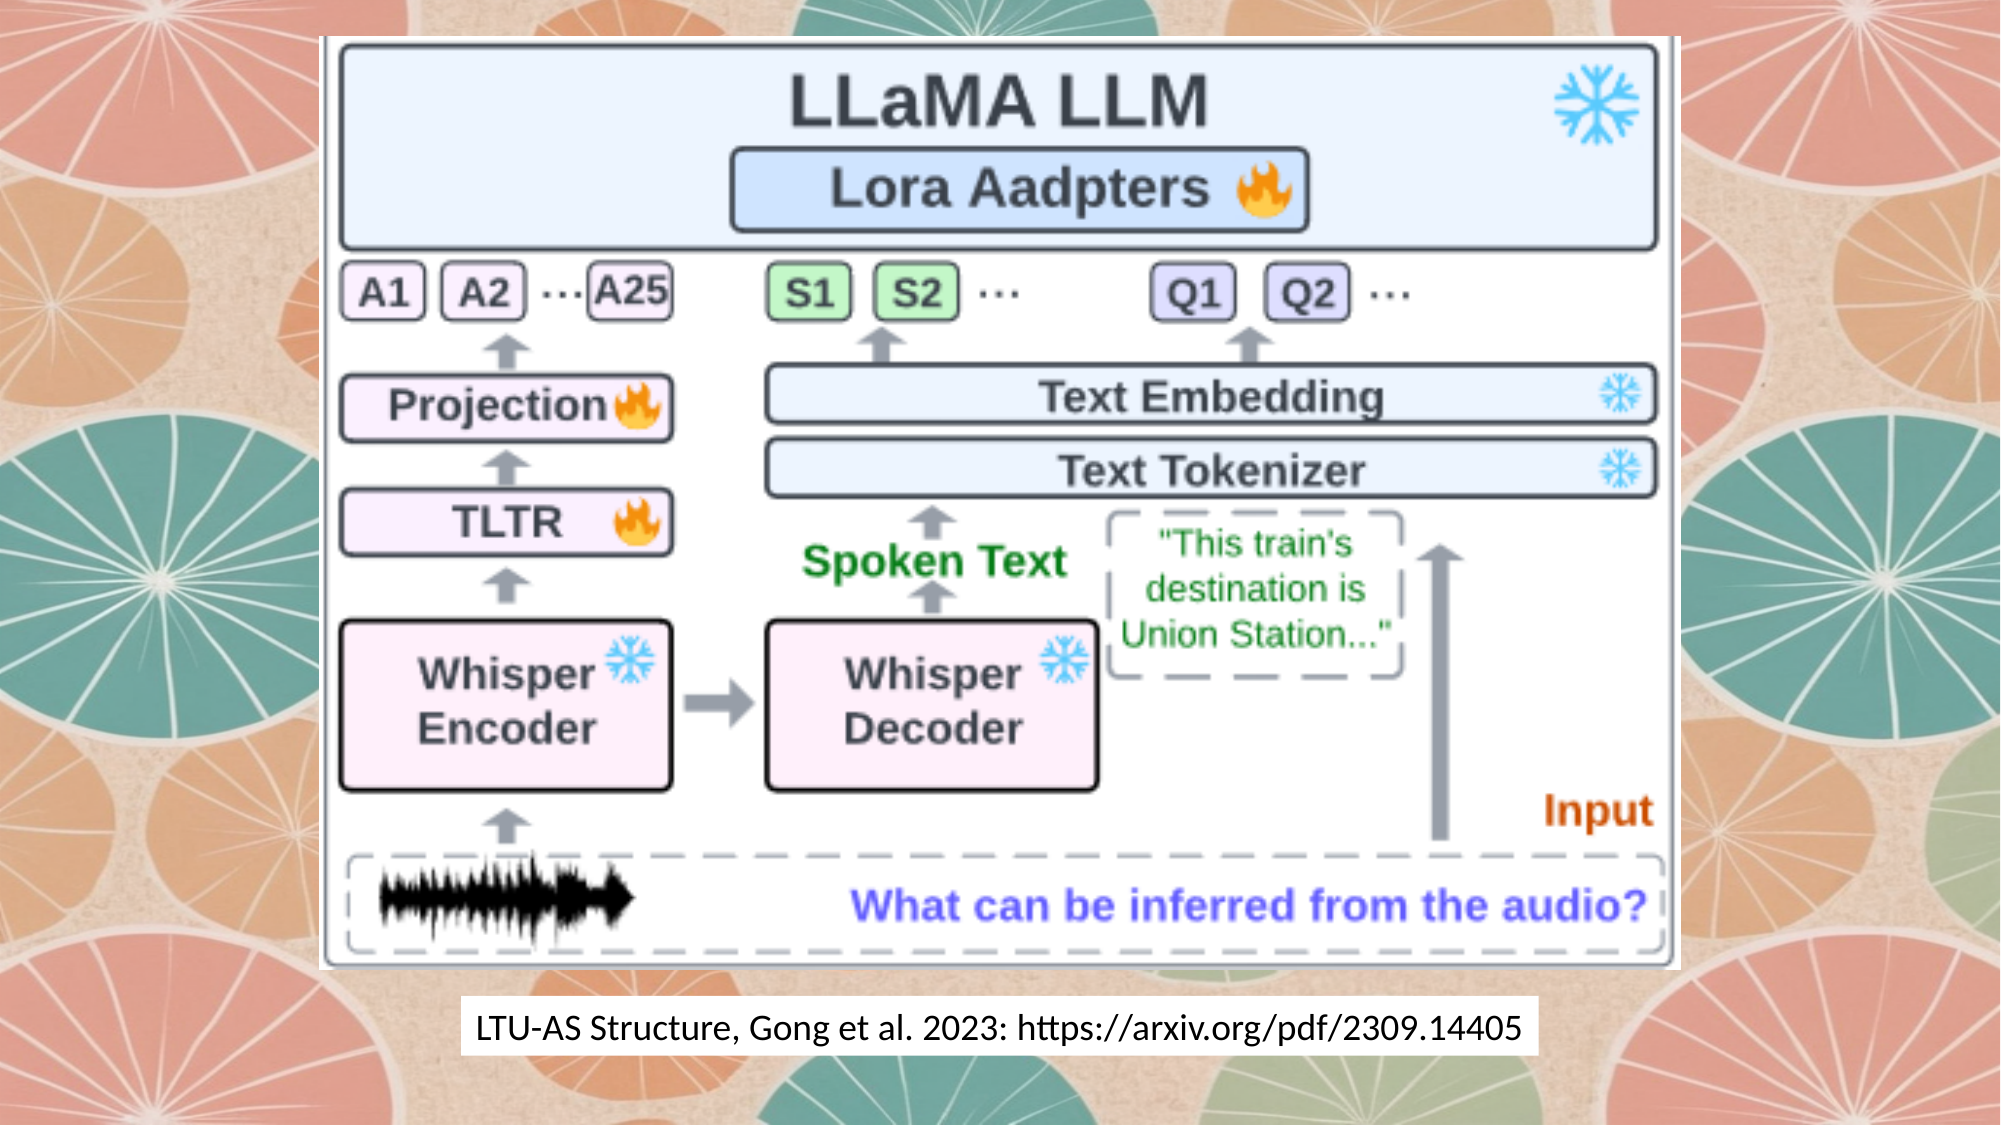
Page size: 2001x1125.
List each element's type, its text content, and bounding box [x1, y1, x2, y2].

text_box LTU-AS Structure, Gong et al. 2023: https://arxiv.org/pdf/2309.14405 [461, 995, 1539, 1056]
picture [0, 0, 2001, 1125]
